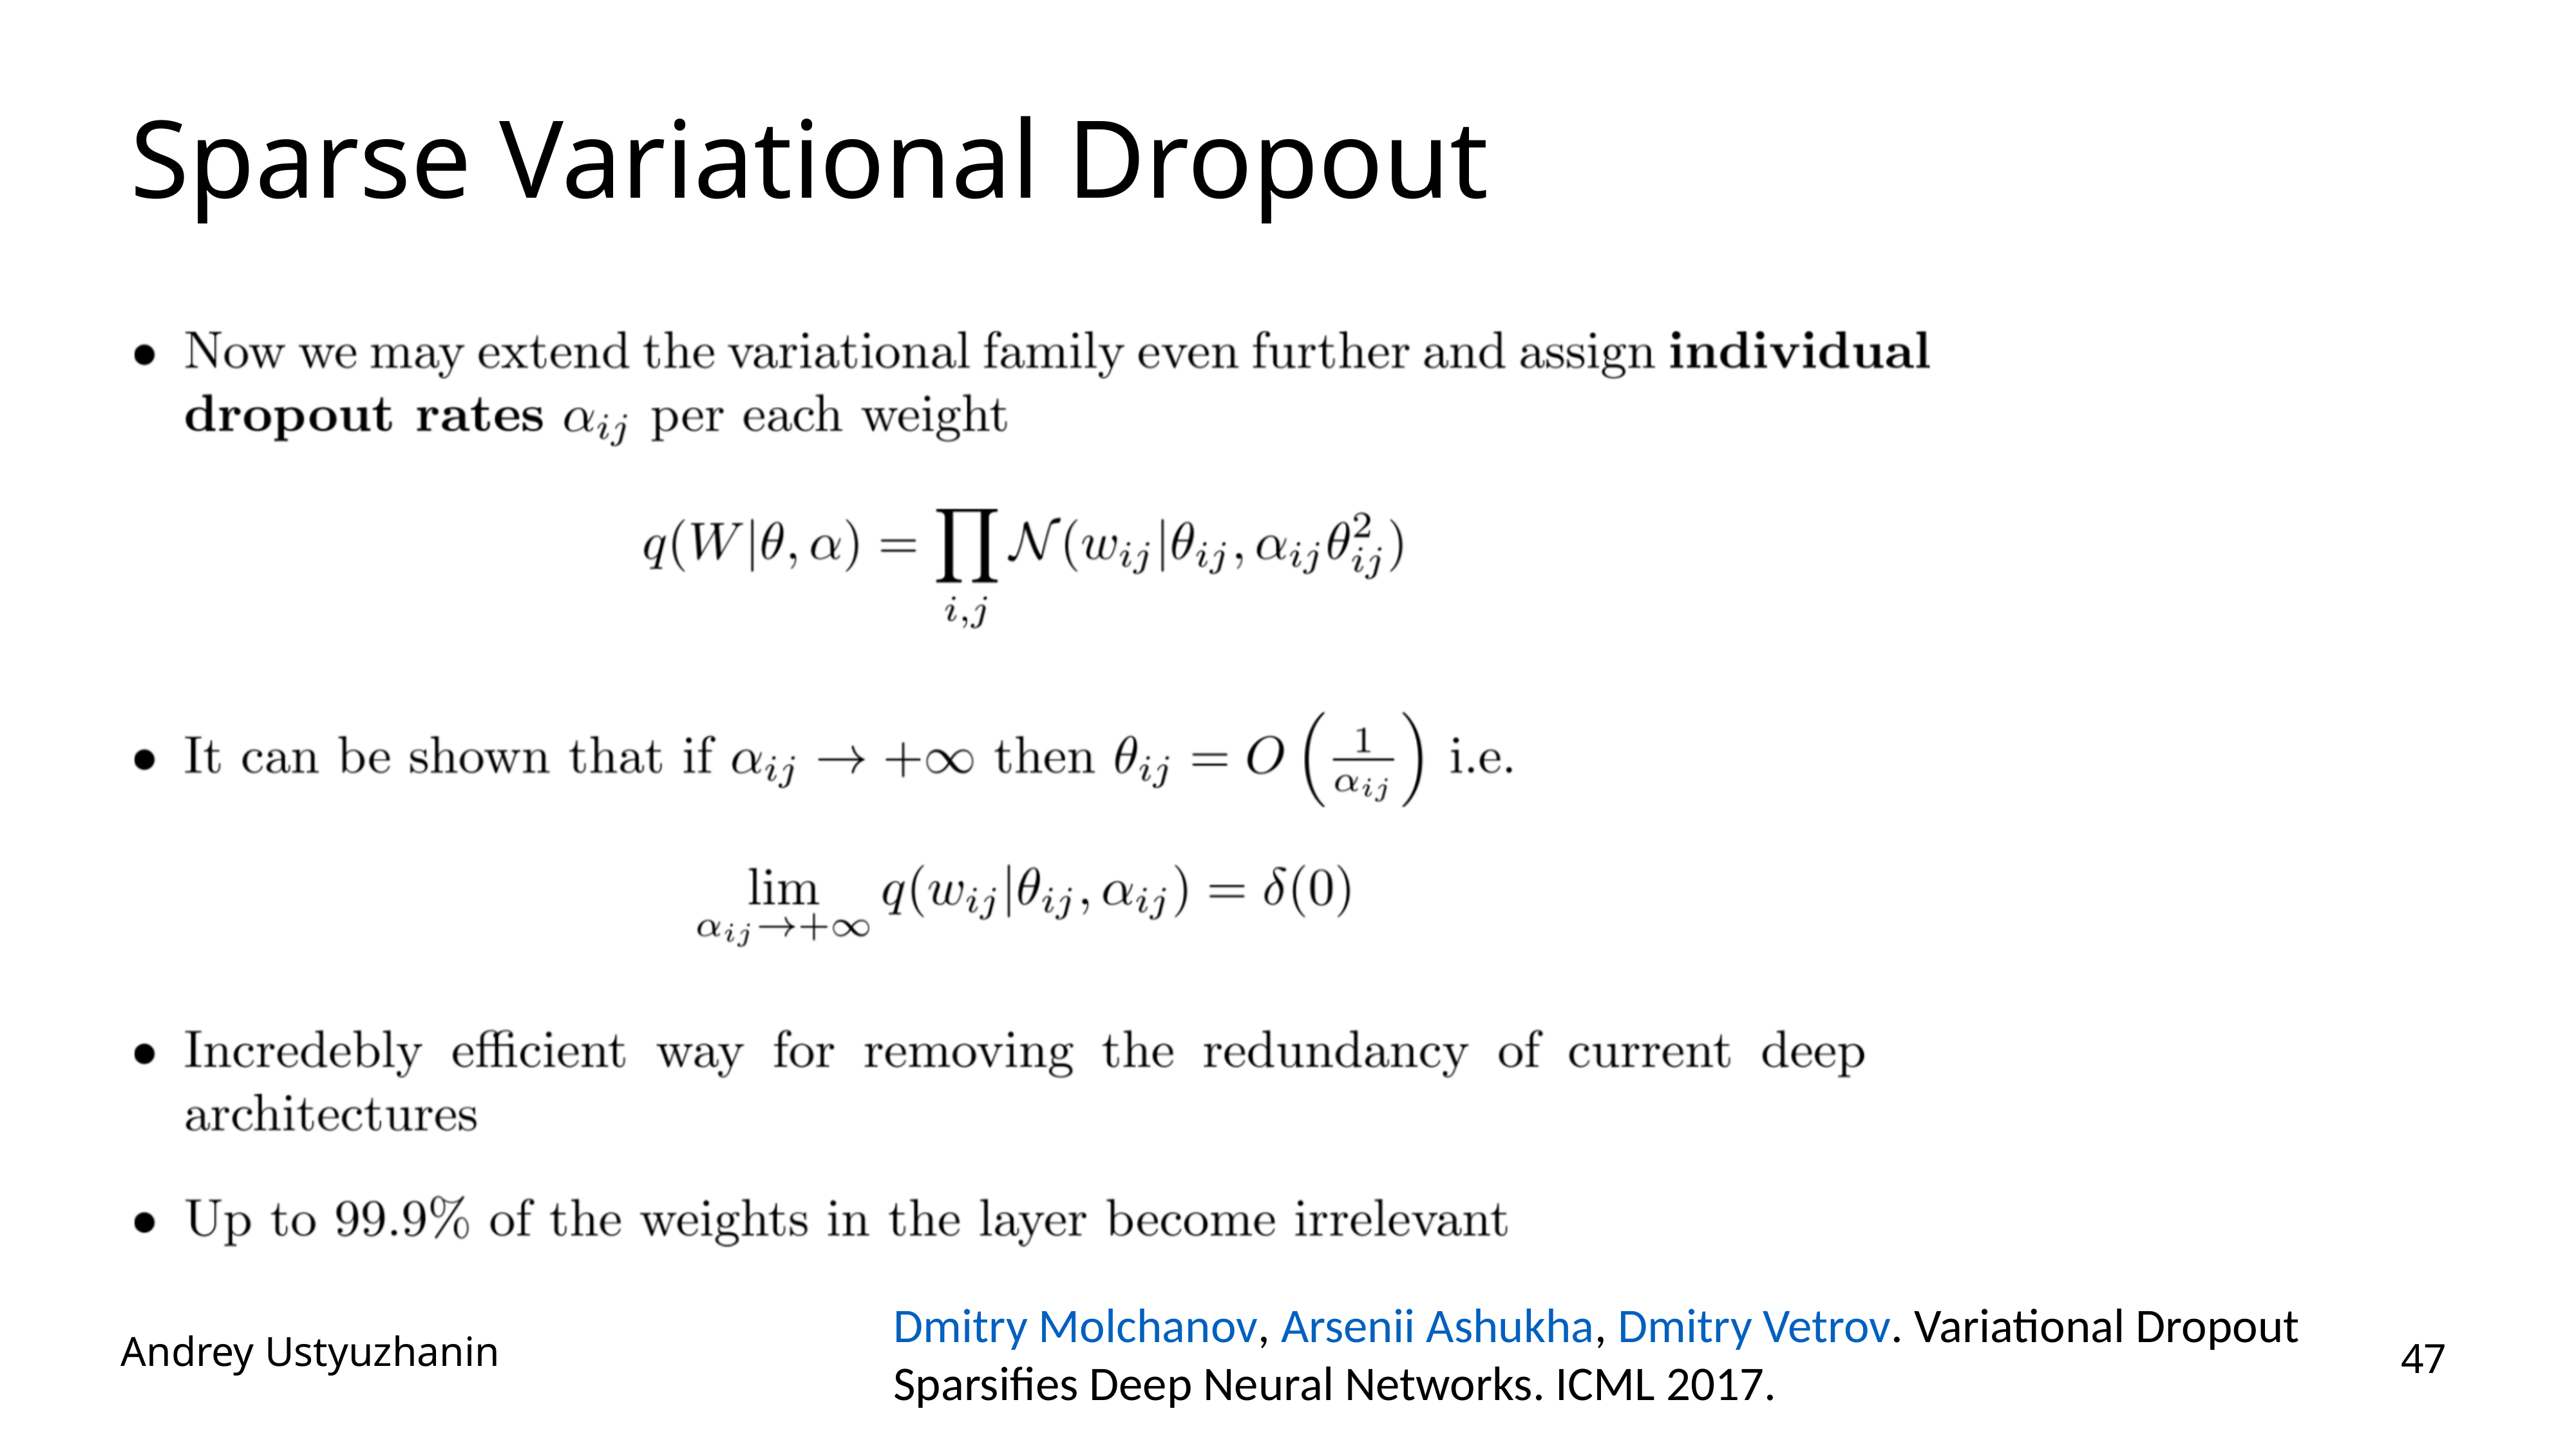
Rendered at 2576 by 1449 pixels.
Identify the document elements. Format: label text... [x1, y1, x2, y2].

footer Andrey Ustyuzhanin [120, 1340, 884, 1381]
title Sparse Variational Dropout [120, 80, 2459, 240]
text_box Dmitry Molchanov, Arsenii Ashukha, Dmitry Vetrov. Variational Dropout Sparsifies Deep Neural Networks. ICML 2017. [884, 1289, 2459, 1415]
picture [78, 289, 1973, 1290]
